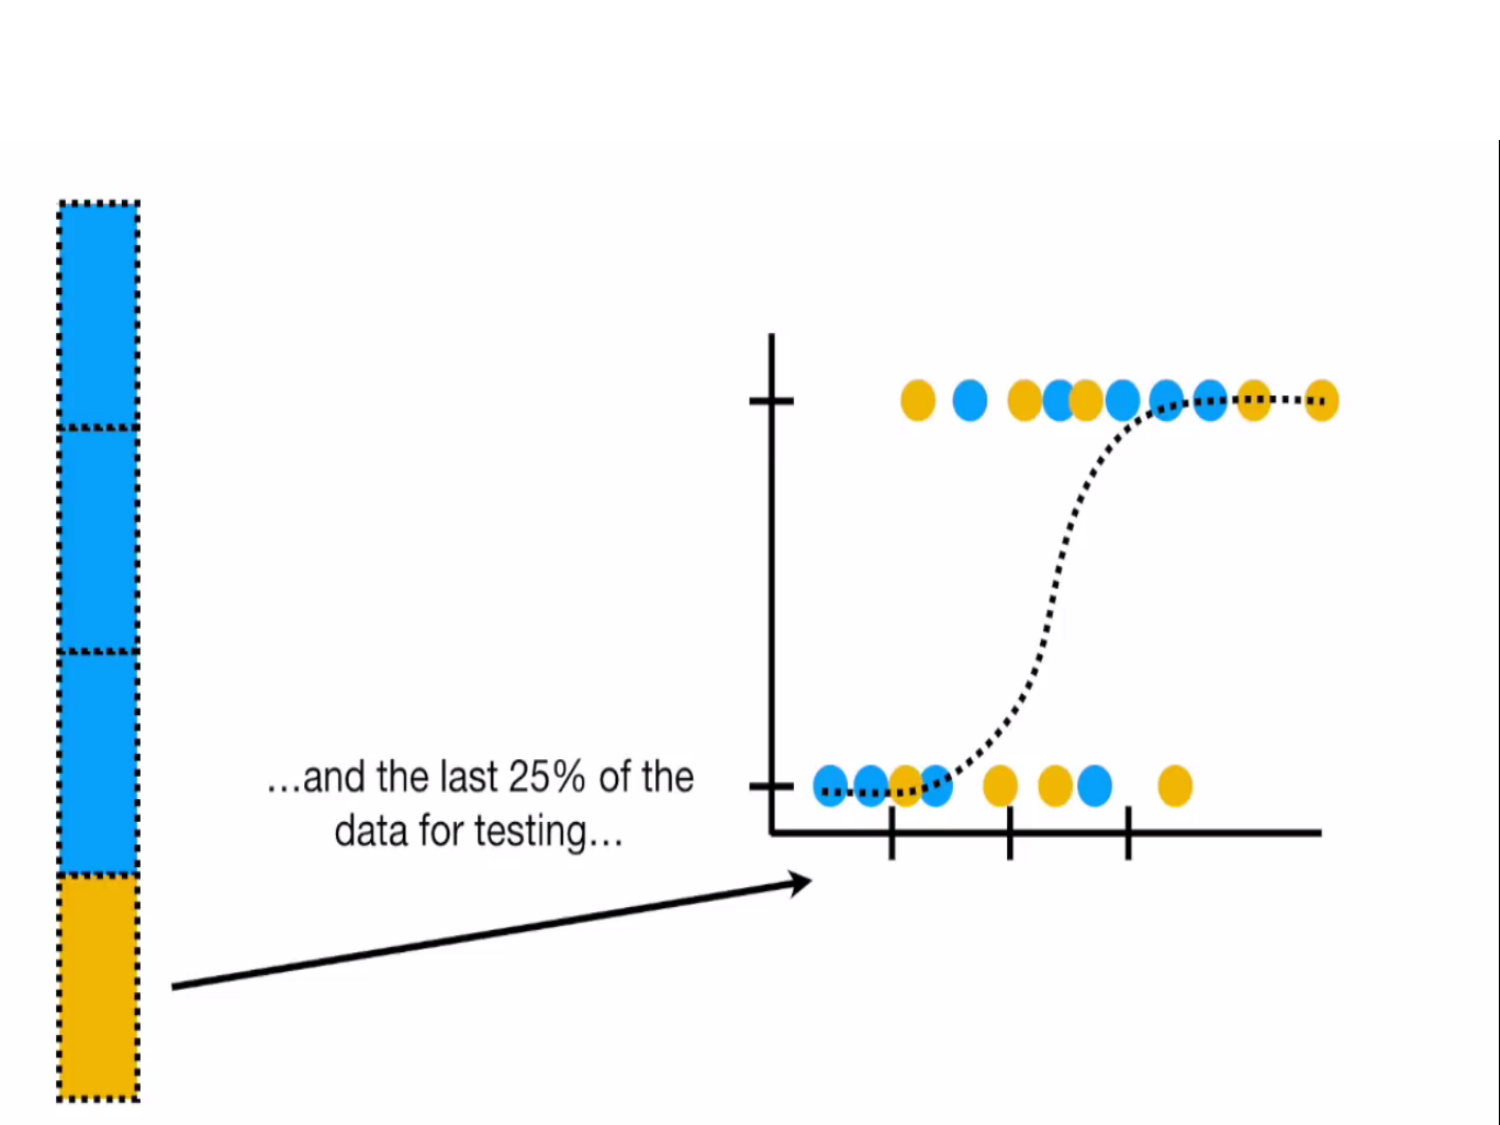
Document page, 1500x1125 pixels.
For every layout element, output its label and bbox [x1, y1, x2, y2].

picture [0, 140, 1500, 1125]
